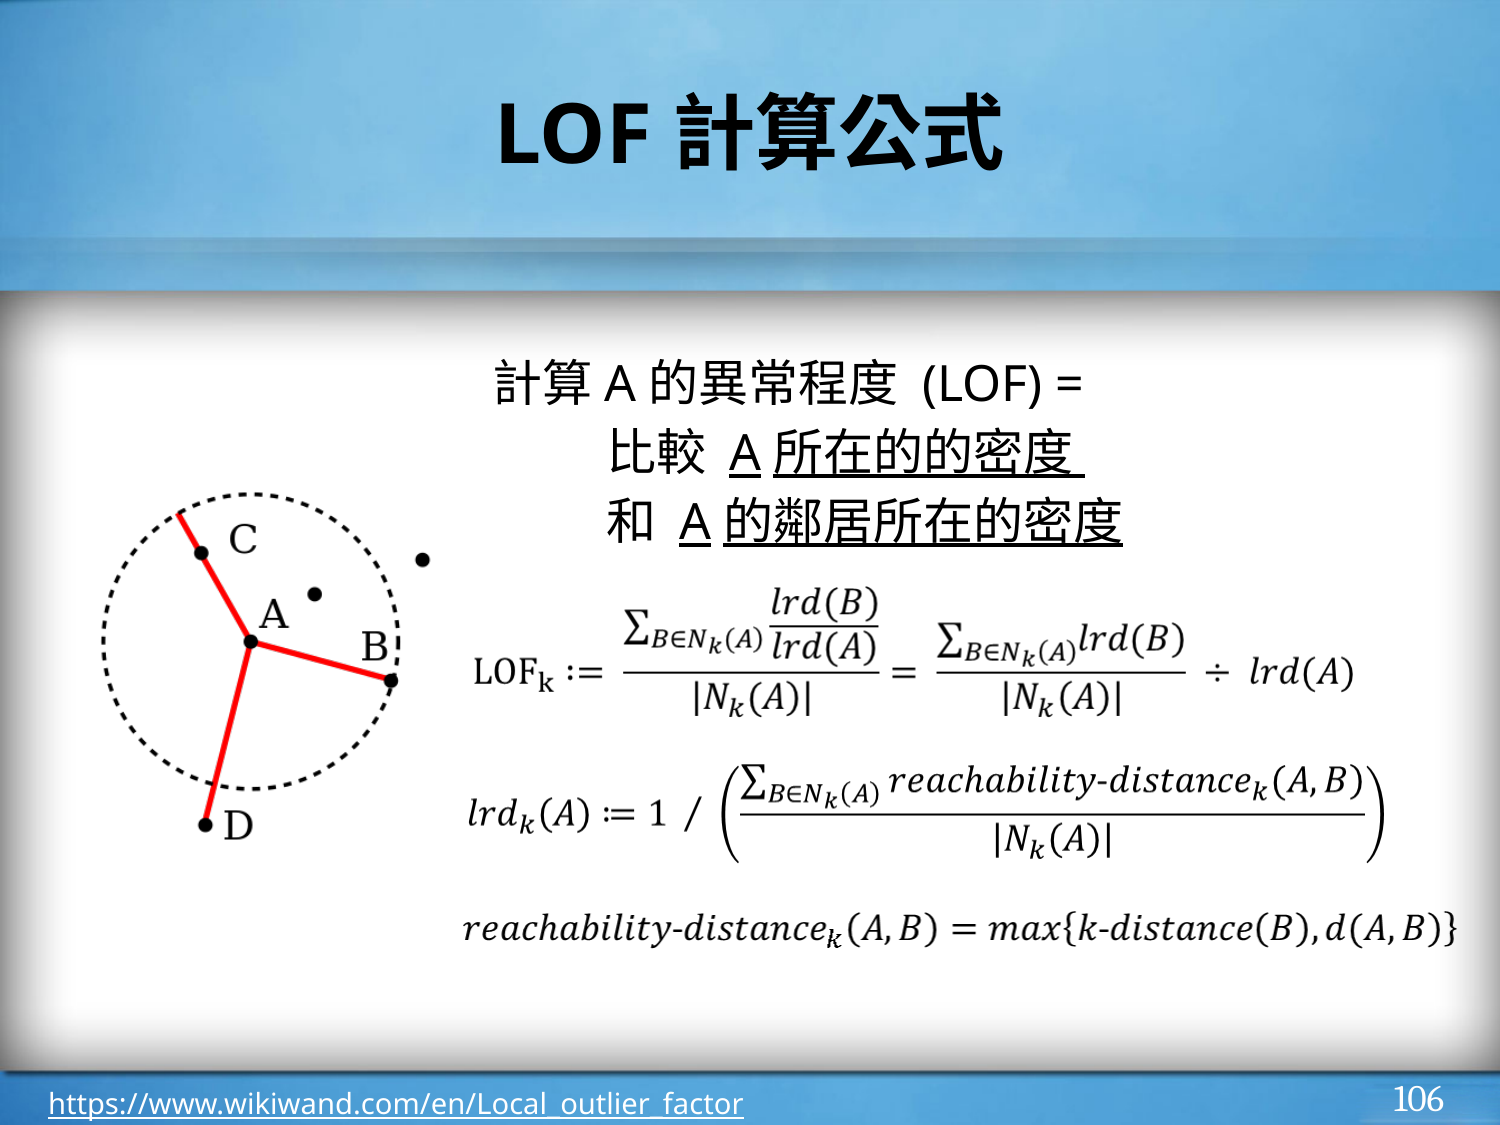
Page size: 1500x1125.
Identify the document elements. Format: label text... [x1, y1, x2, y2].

picture [0, 0, 1500, 1125]
slide_number ‹#› [1350, 1074, 1488, 1118]
text_box [449, 573, 1379, 726]
text_box 計算A的異常程度 (LOF) = 比較 A所在的的密度 和 A的鄰居所在的密度 [477, 343, 1426, 548]
subtitle https://www.wikiwand.com/en/Local_outlier_factor [3, 1080, 1348, 1125]
title LOF計算公式 [78, 27, 1422, 232]
text_box [446, 751, 1406, 872]
text_box [254, 897, 1500, 958]
